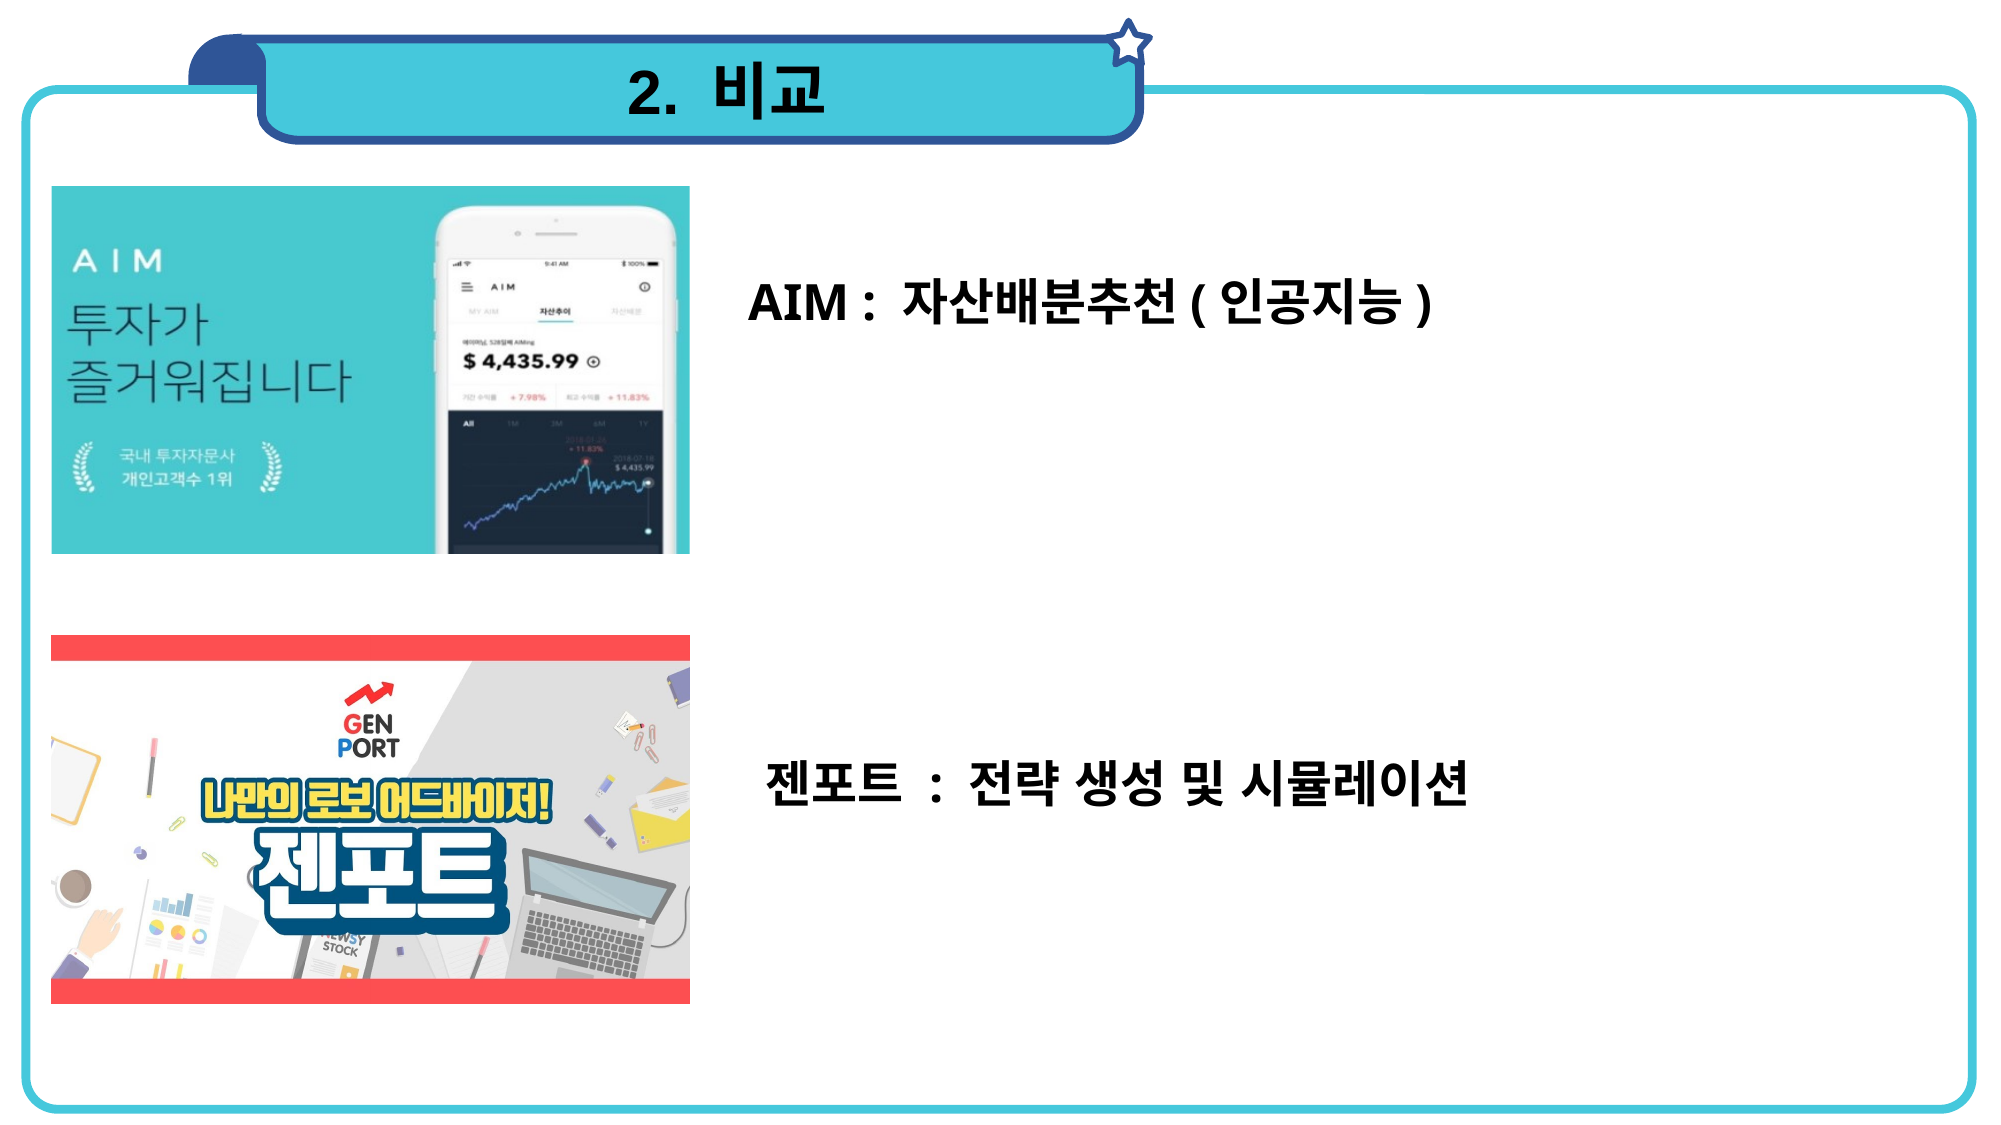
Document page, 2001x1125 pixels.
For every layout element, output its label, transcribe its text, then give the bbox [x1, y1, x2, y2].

picture [51, 186, 690, 554]
text_box [24, 88, 1974, 1111]
text_box AIM : 자산배분추천(인공지능) [733, 263, 1468, 398]
picture [51, 635, 690, 1004]
text_box [191, 37, 260, 88]
text_box [1106, 19, 1151, 66]
text_box 2. 비교 [238, 37, 1141, 142]
text_box 젠포트 : 전략 생성 및 시뮬레이션 [709, 737, 1684, 822]
